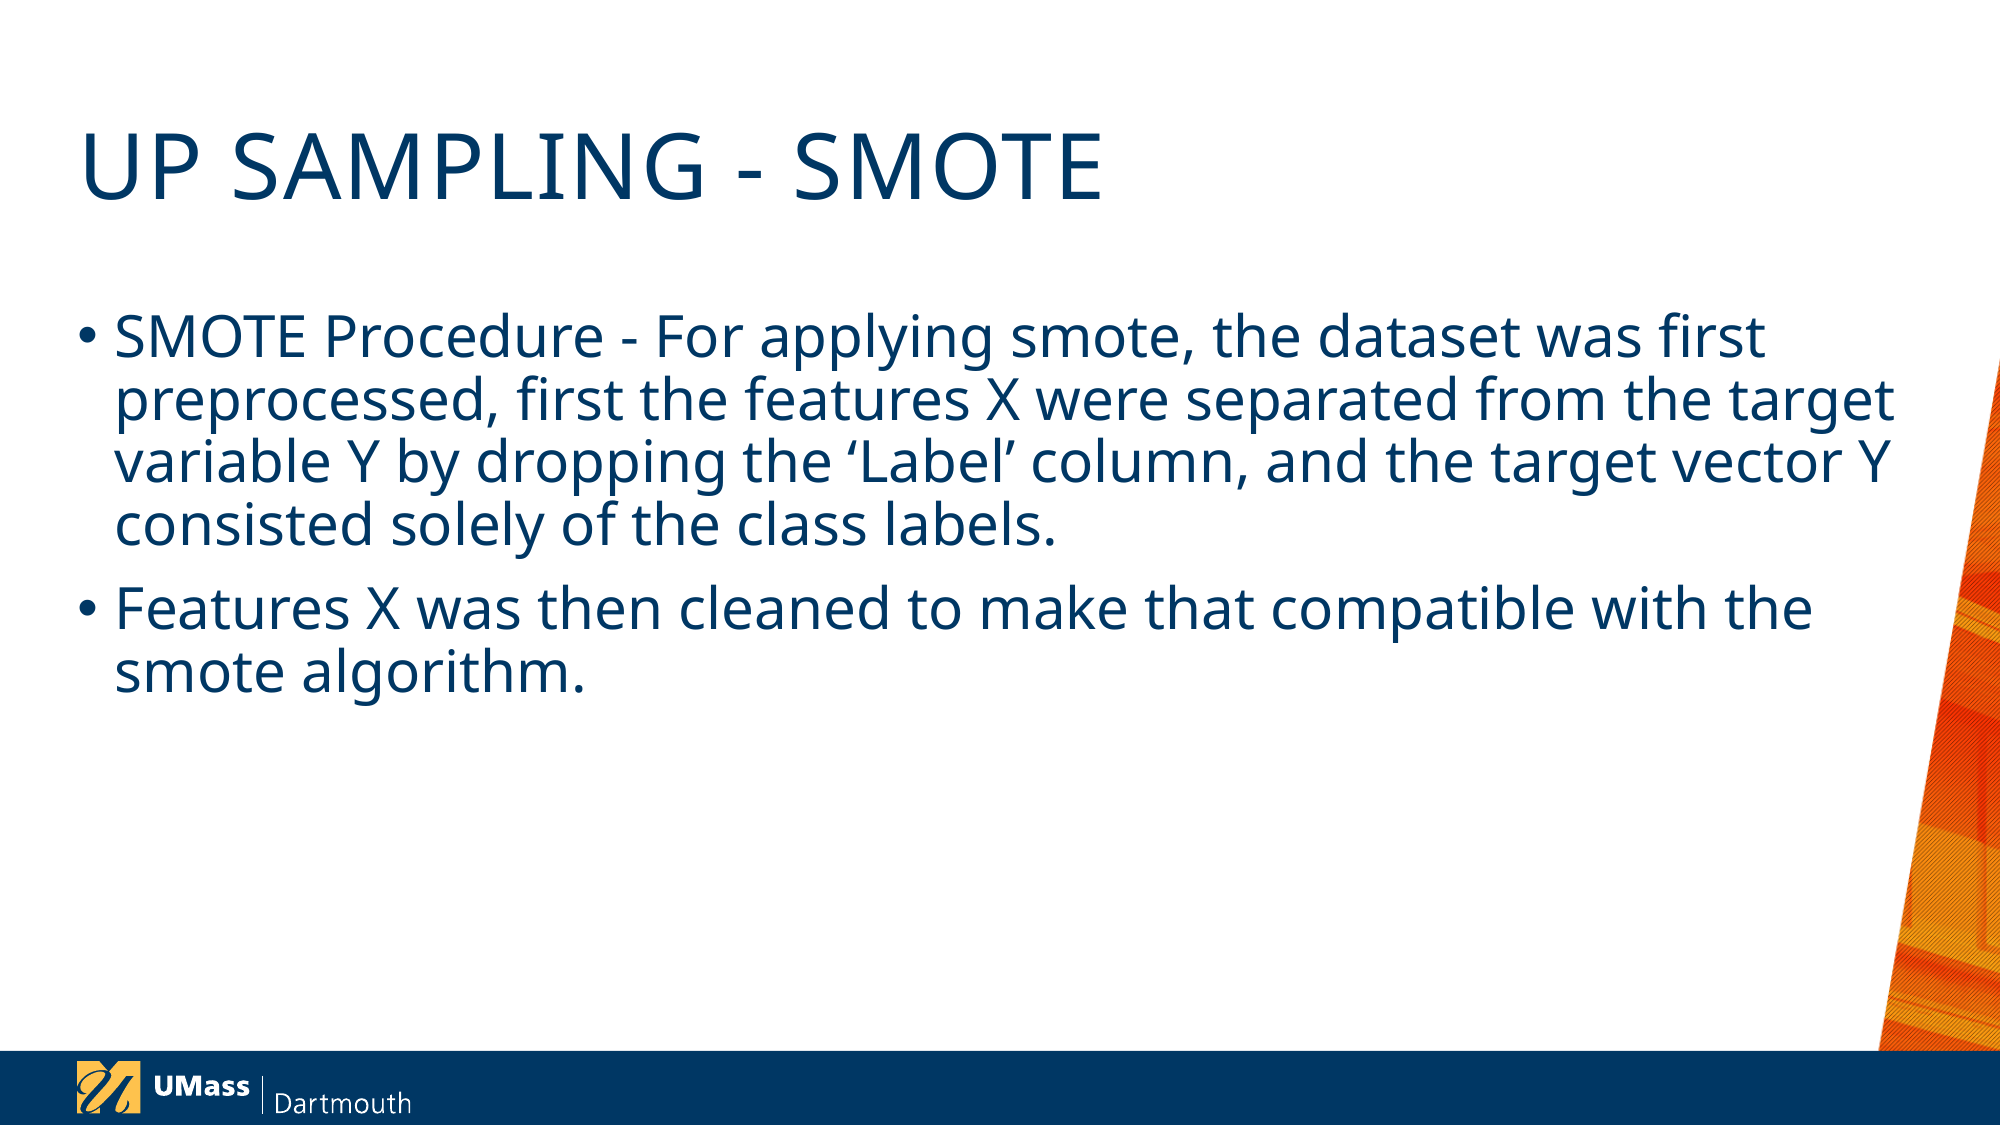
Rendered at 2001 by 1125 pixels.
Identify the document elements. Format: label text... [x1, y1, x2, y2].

list SMOTE Procedure - For applying smote, the dataset was first preprocessed, first the features X were separated from the target variable Y by dropping the ‘Label’ column, and the target vector Y consisted solely of the class labels. Features X was then cleaned to make that compatible with the smote algorithm. [62, 299, 1938, 971]
picture [1842, 75, 2000, 1050]
title UP SAMPLING - SMOTE [62, 62, 1938, 278]
